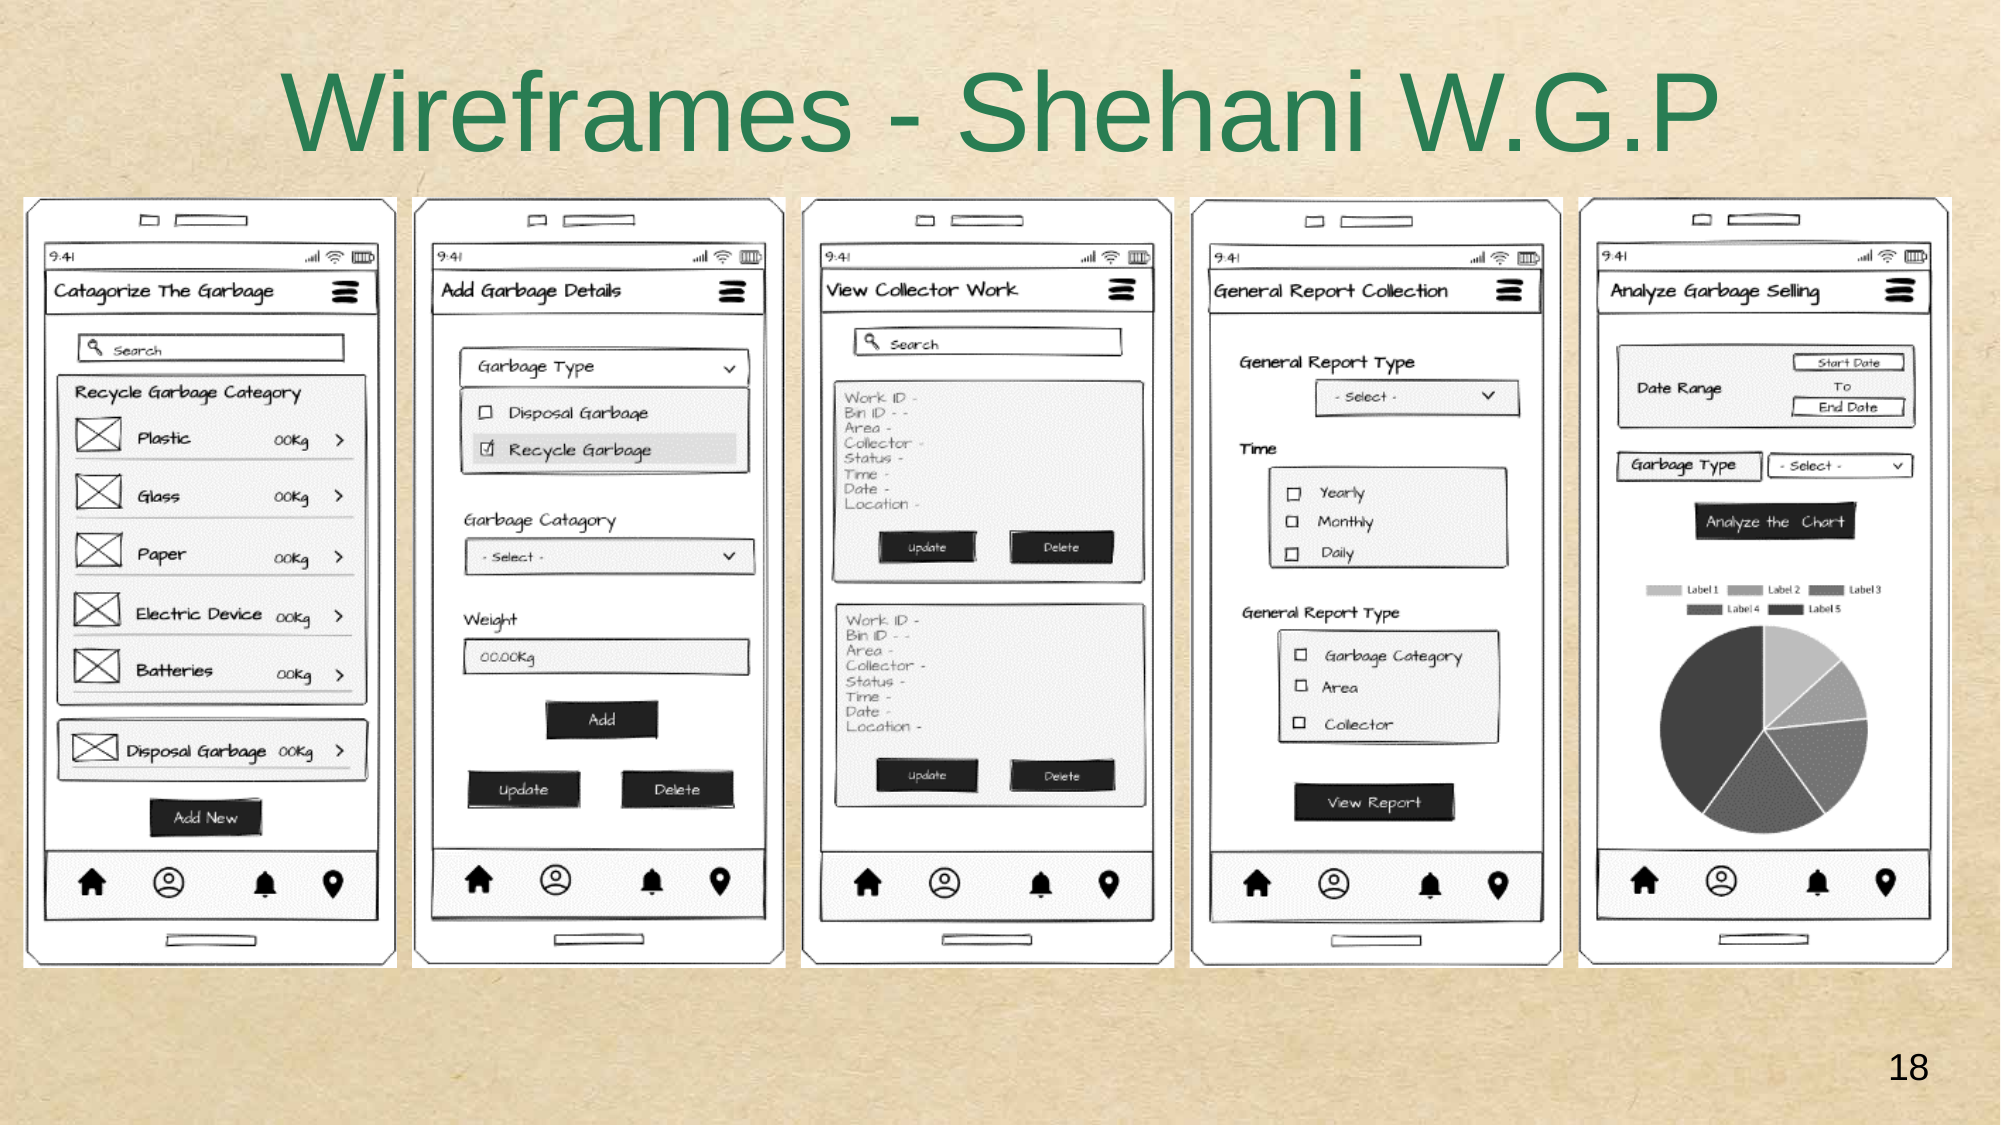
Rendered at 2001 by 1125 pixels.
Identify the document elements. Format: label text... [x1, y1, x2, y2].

list Wireframes - Shehani W.G.P [53, 55, 1952, 175]
text_box 18 [1873, 1035, 1952, 1096]
picture [0, 0, 2001, 1125]
